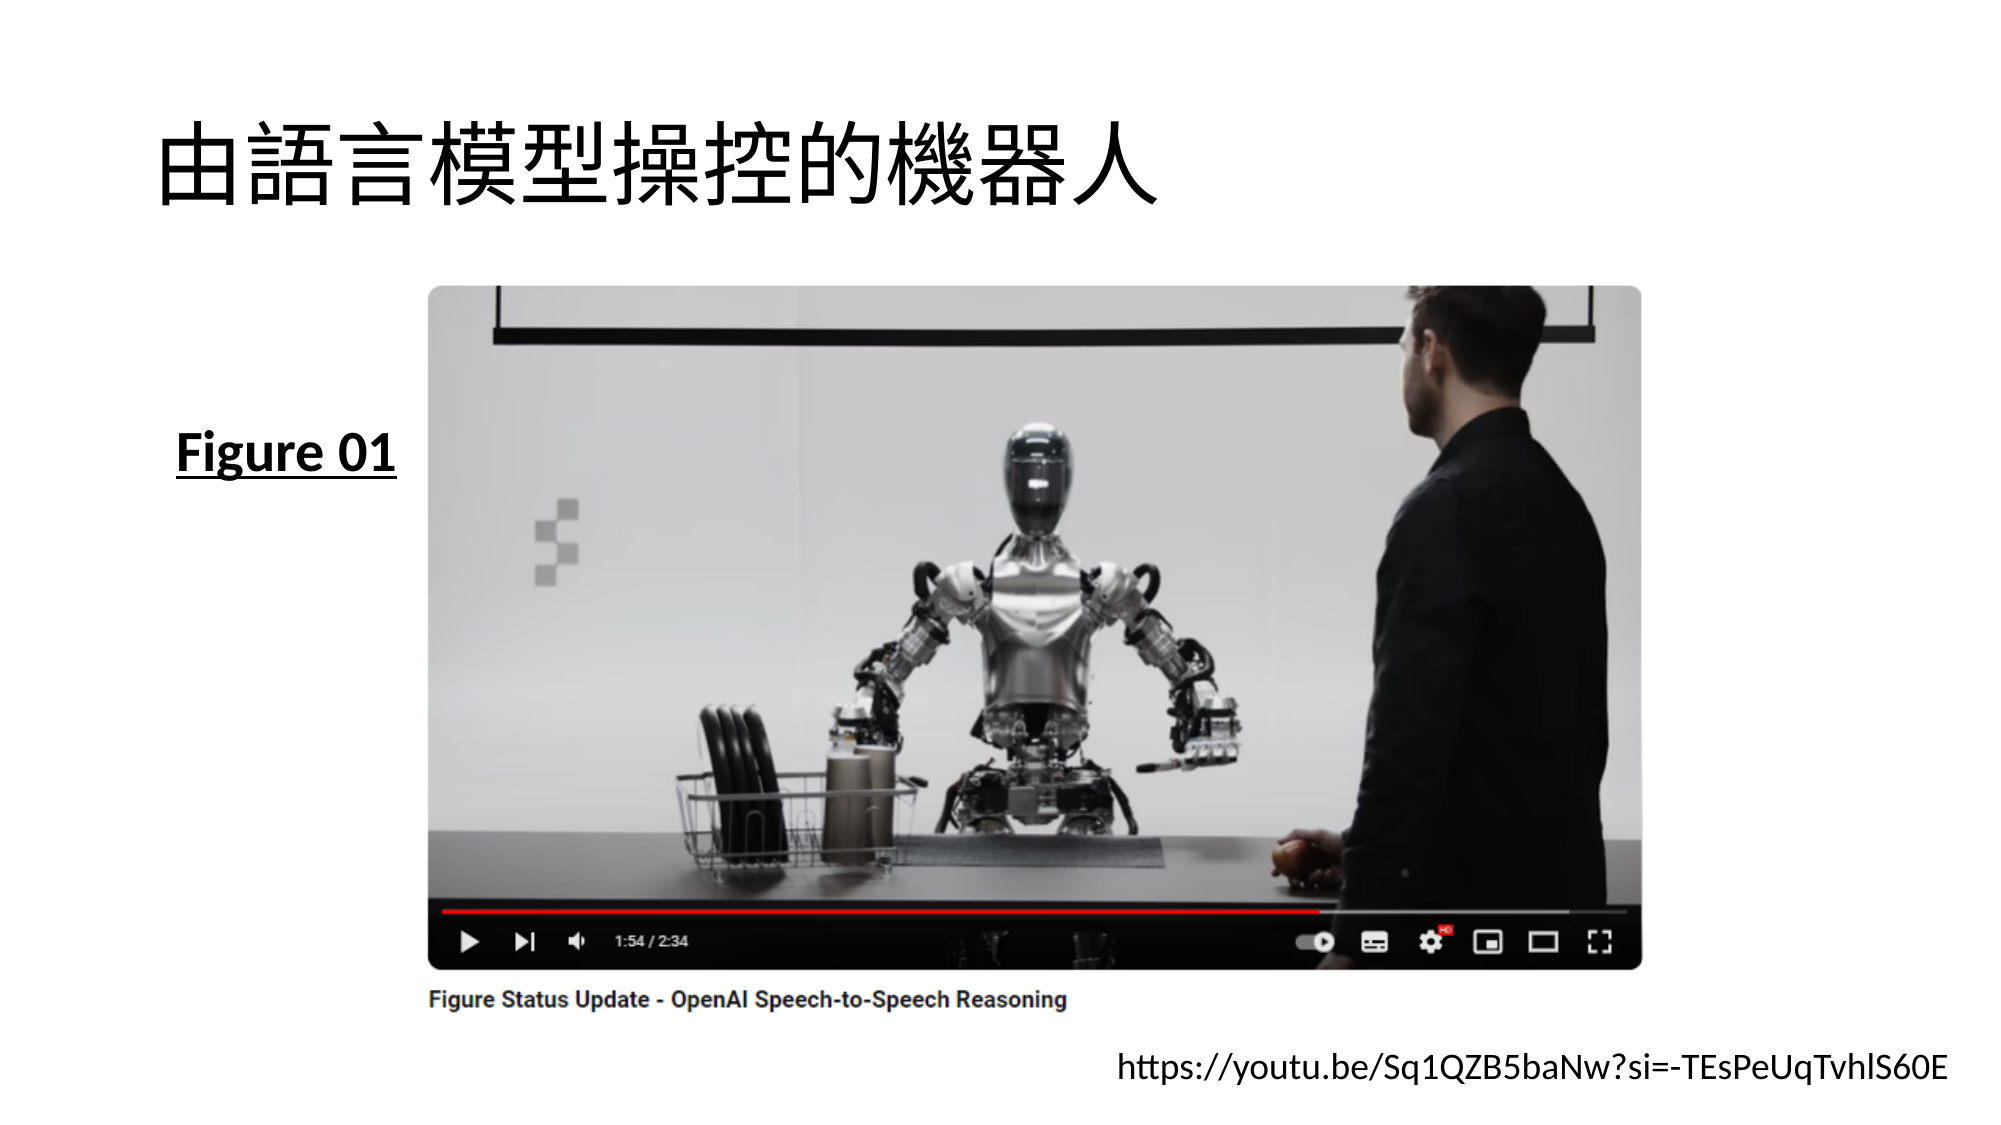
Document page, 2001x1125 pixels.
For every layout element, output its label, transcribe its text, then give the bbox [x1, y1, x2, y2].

picture [422, 275, 1654, 1014]
text_box Figure 01 [137, 406, 412, 491]
title 由語言模型操控的機器人 [137, 59, 1863, 278]
text_box https://youtu.be/Sq1QZB5baNw?si=-TEsPeUqTvhlS60E [1102, 1034, 2000, 1095]
